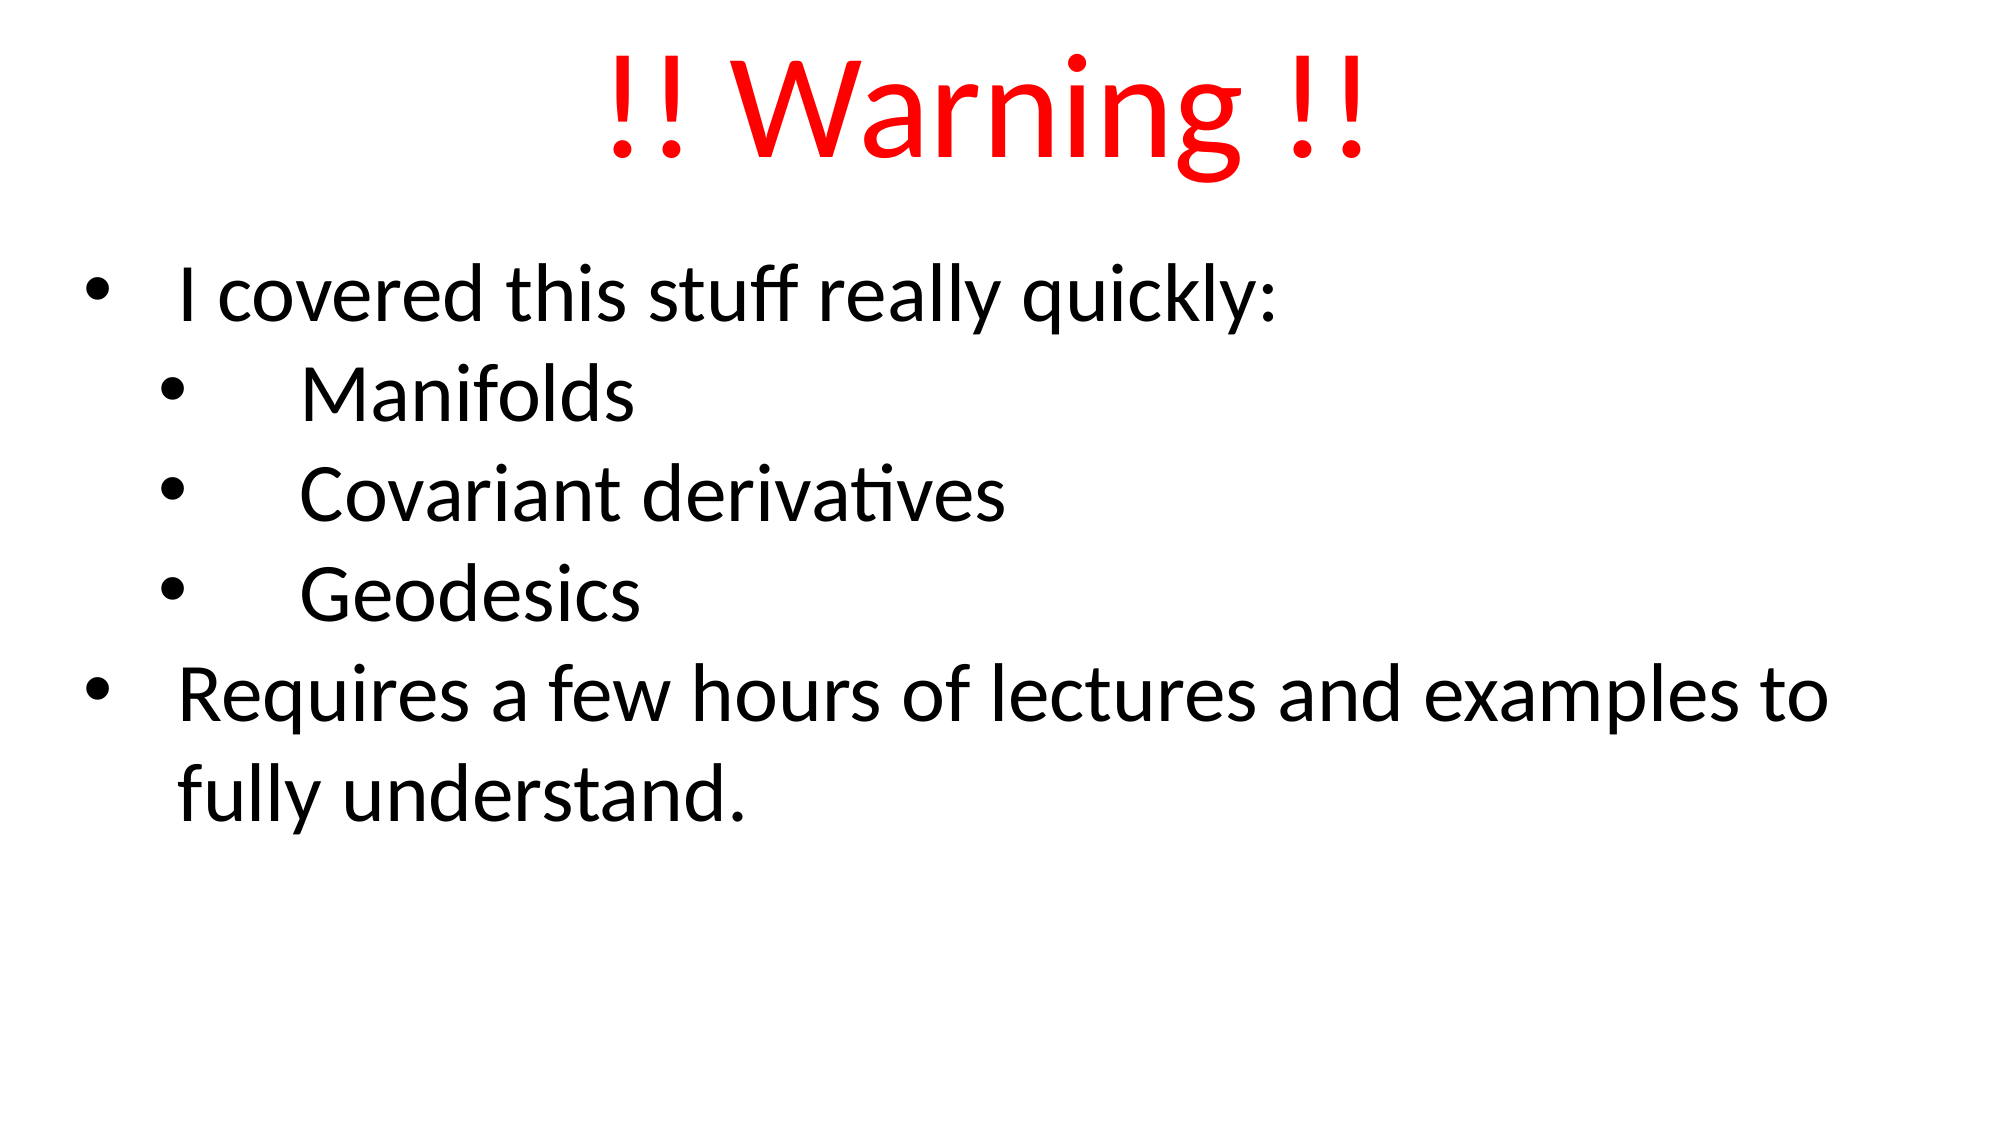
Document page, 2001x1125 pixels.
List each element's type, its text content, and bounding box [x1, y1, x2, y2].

text_box I covered this stuff really quickly: Manifolds Covariant derivatives Geodesics Requires a few hours of lectures and examples to fully understand. [69, 230, 1860, 846]
text_box !! Warning !! [583, 0, 1417, 195]
